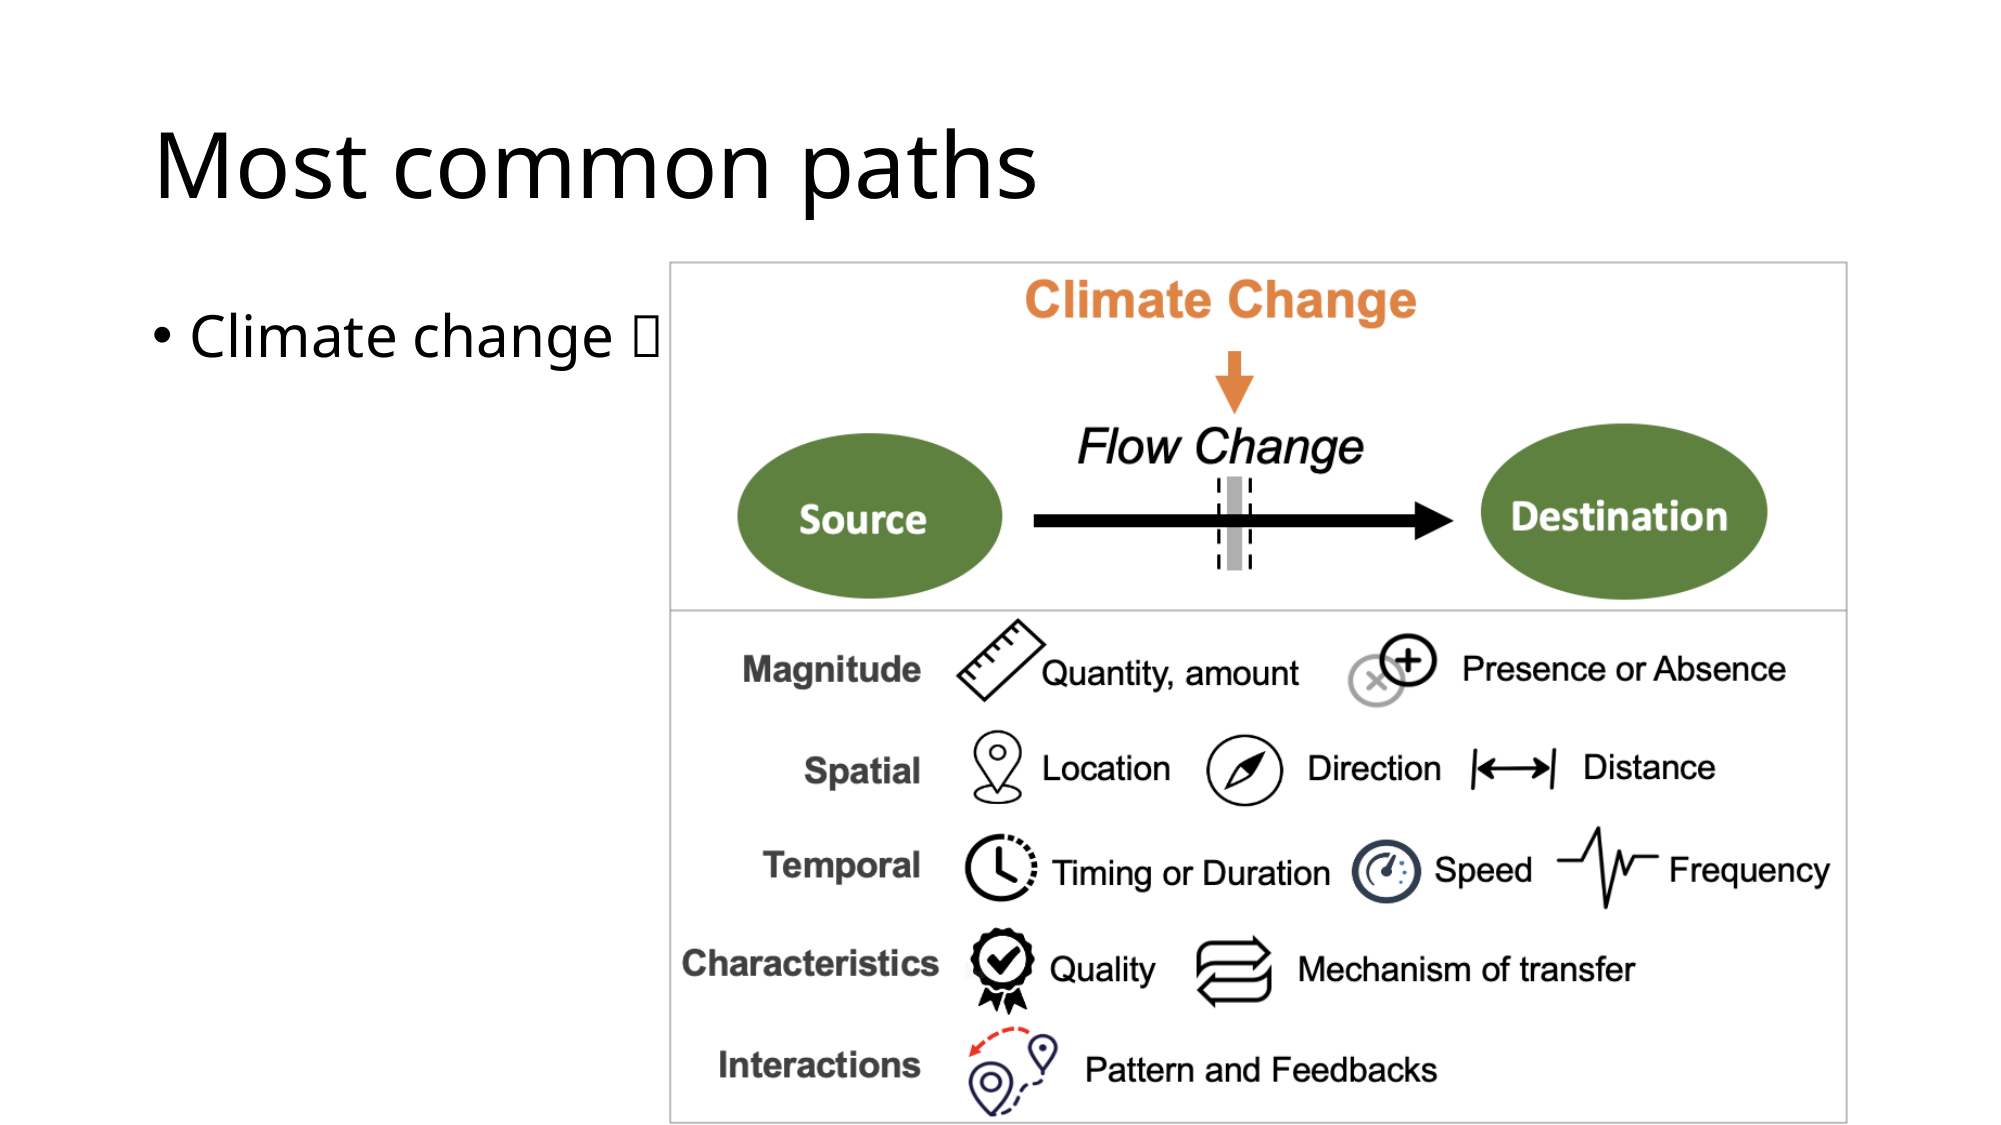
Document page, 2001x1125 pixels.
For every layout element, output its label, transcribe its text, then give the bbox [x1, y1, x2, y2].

list Climate change  [137, 299, 666, 1014]
title Most common paths [137, 59, 1863, 278]
picture [666, 255, 1864, 1125]
